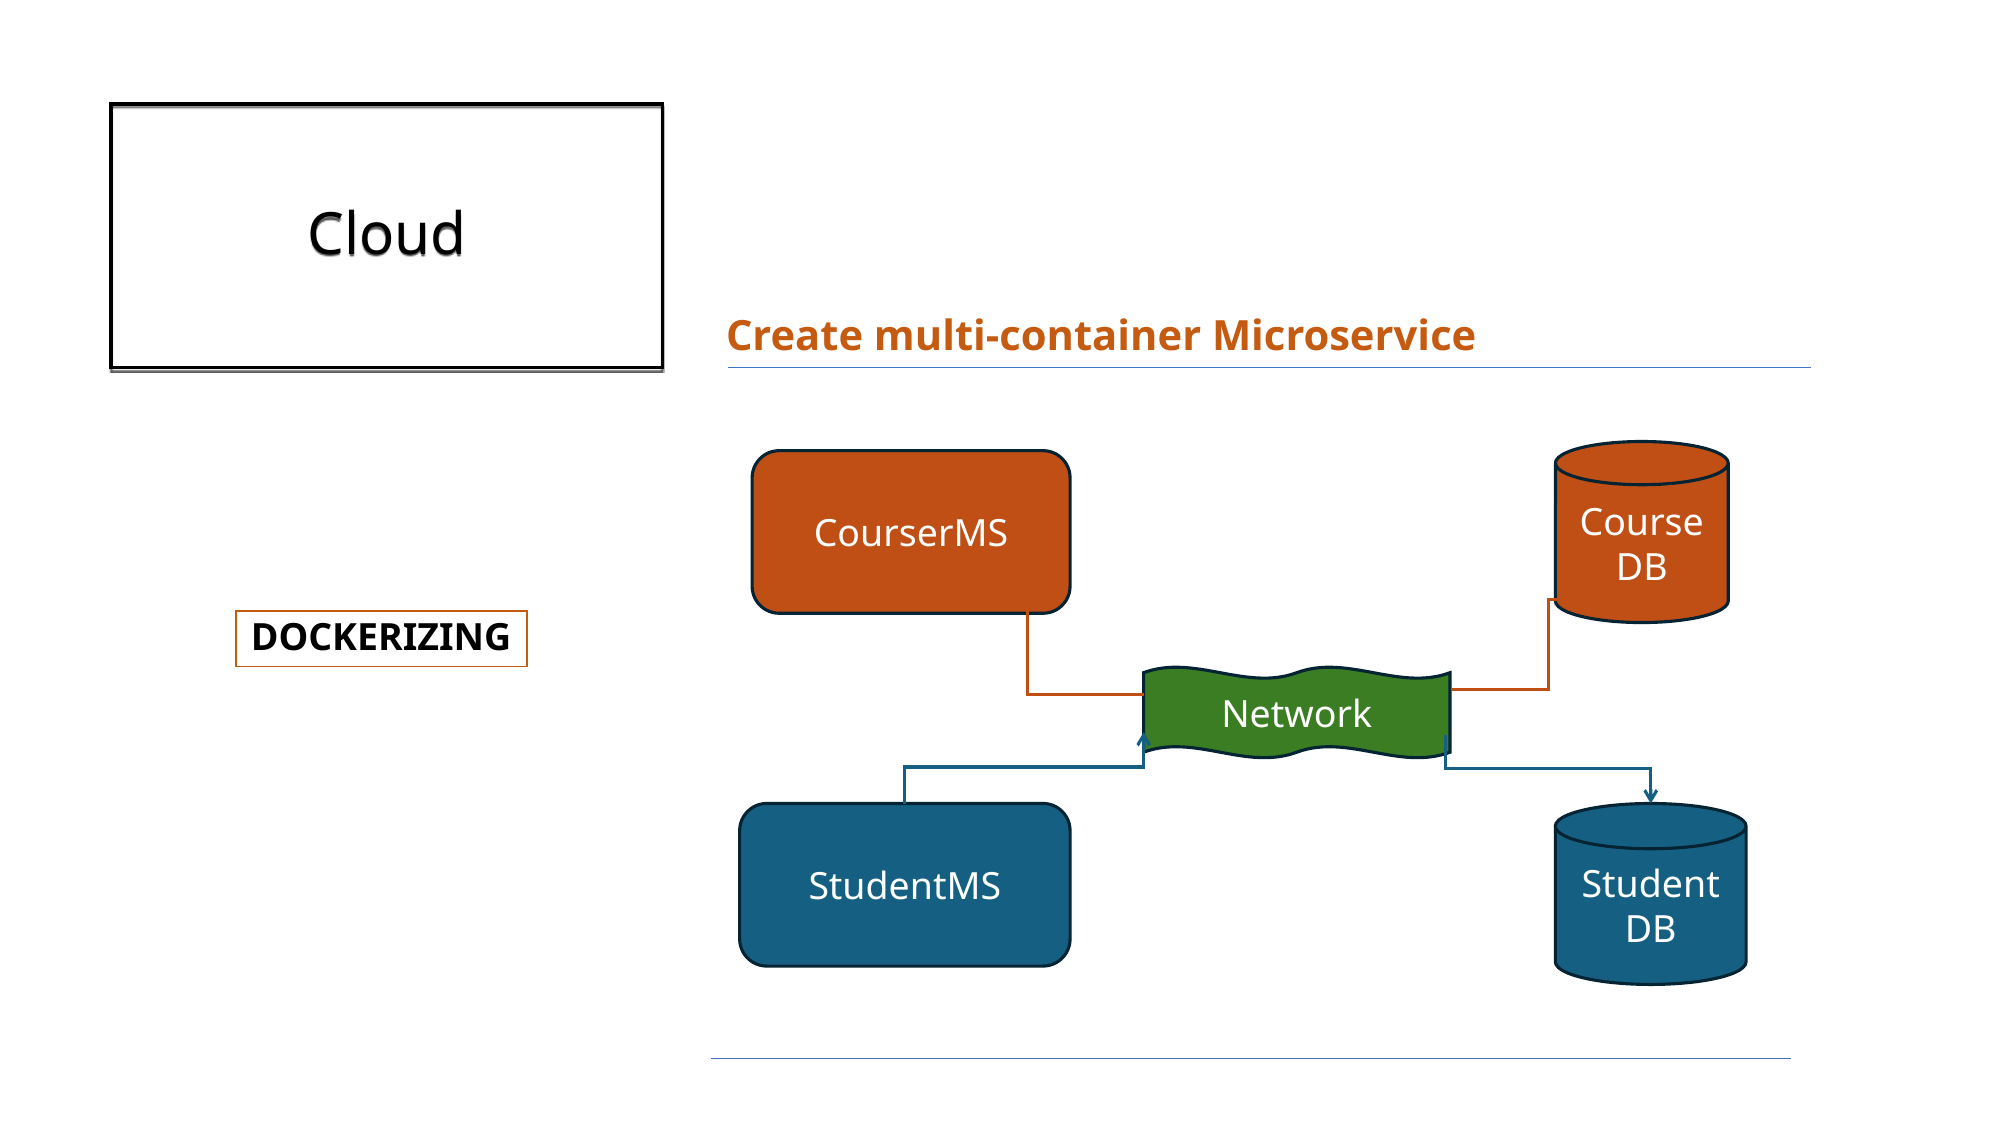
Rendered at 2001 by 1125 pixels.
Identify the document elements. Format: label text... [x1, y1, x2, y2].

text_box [977, 527, 1078, 762]
text_box Cloud [110, 103, 663, 368]
text_box Student DB [1555, 803, 1747, 985]
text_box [988, 647, 1061, 888]
text_box DOCKERIZING [235, 610, 527, 667]
text_box CourseDB [1555, 441, 1729, 623]
text_box Network [1143, 667, 1451, 758]
text_box Create multi-container Microservice [711, 301, 1539, 367]
text_box StudentMS [739, 803, 1071, 967]
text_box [1451, 599, 1645, 691]
text_box CourserMS [752, 450, 1071, 614]
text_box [1445, 734, 1652, 804]
